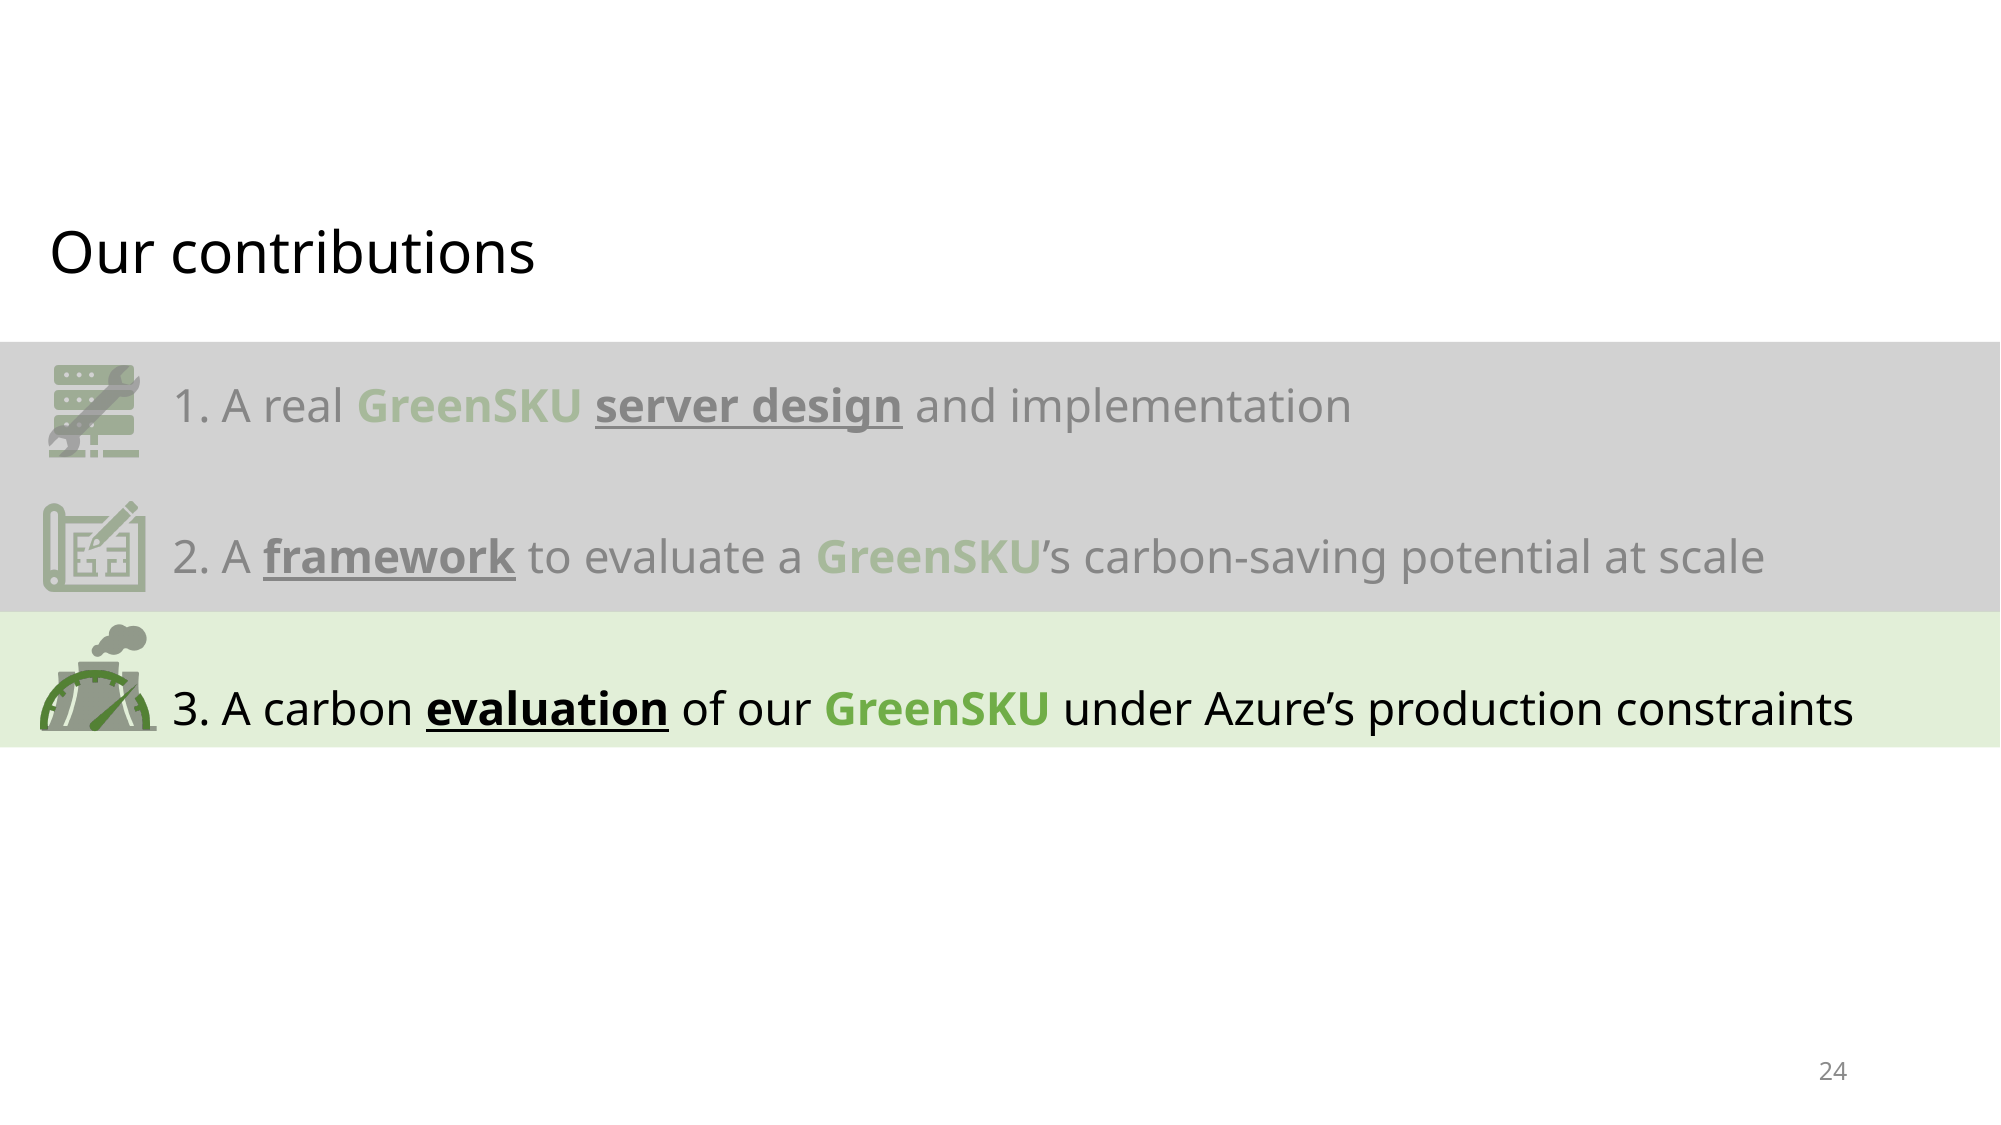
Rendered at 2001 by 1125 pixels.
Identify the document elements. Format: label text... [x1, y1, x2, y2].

text_box [0, 341, 2000, 613]
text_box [35, 618, 159, 759]
title Our contributions [34, 146, 1760, 341]
list A real GreenSKU server design and implementation A framework to evaluate a GreenSKU’s carbon-saving potential at scale A carbon evaluation of our GreenSKU under Azure’s production constraints [252, 613, 2000, 723]
text_box [157, 613, 252, 723]
text_box [0, 613, 157, 748]
slide_number 24 [1412, 1042, 1863, 1103]
picture [34, 487, 154, 607]
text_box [34, 351, 154, 471]
text_box [159, 723, 2000, 748]
